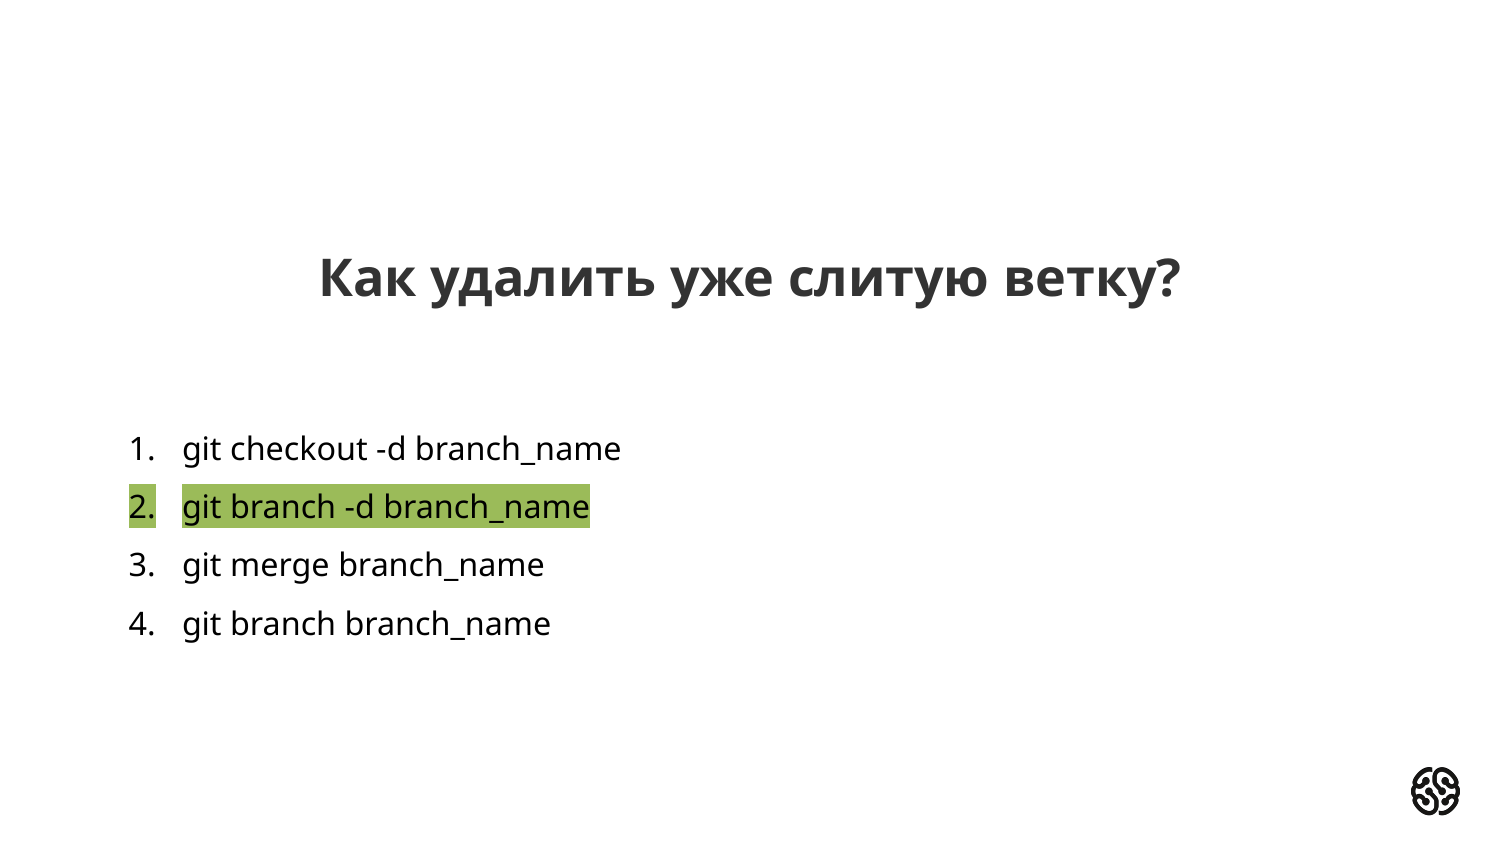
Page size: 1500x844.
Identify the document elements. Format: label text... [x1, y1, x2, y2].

picture [1411, 767, 1460, 816]
text_box git checkout -d branch_name git branch -d branch_name git merge branch_name git branch branch_name [107, 409, 1437, 642]
title Как удалить уже слитую ветку? [153, 171, 1347, 380]
